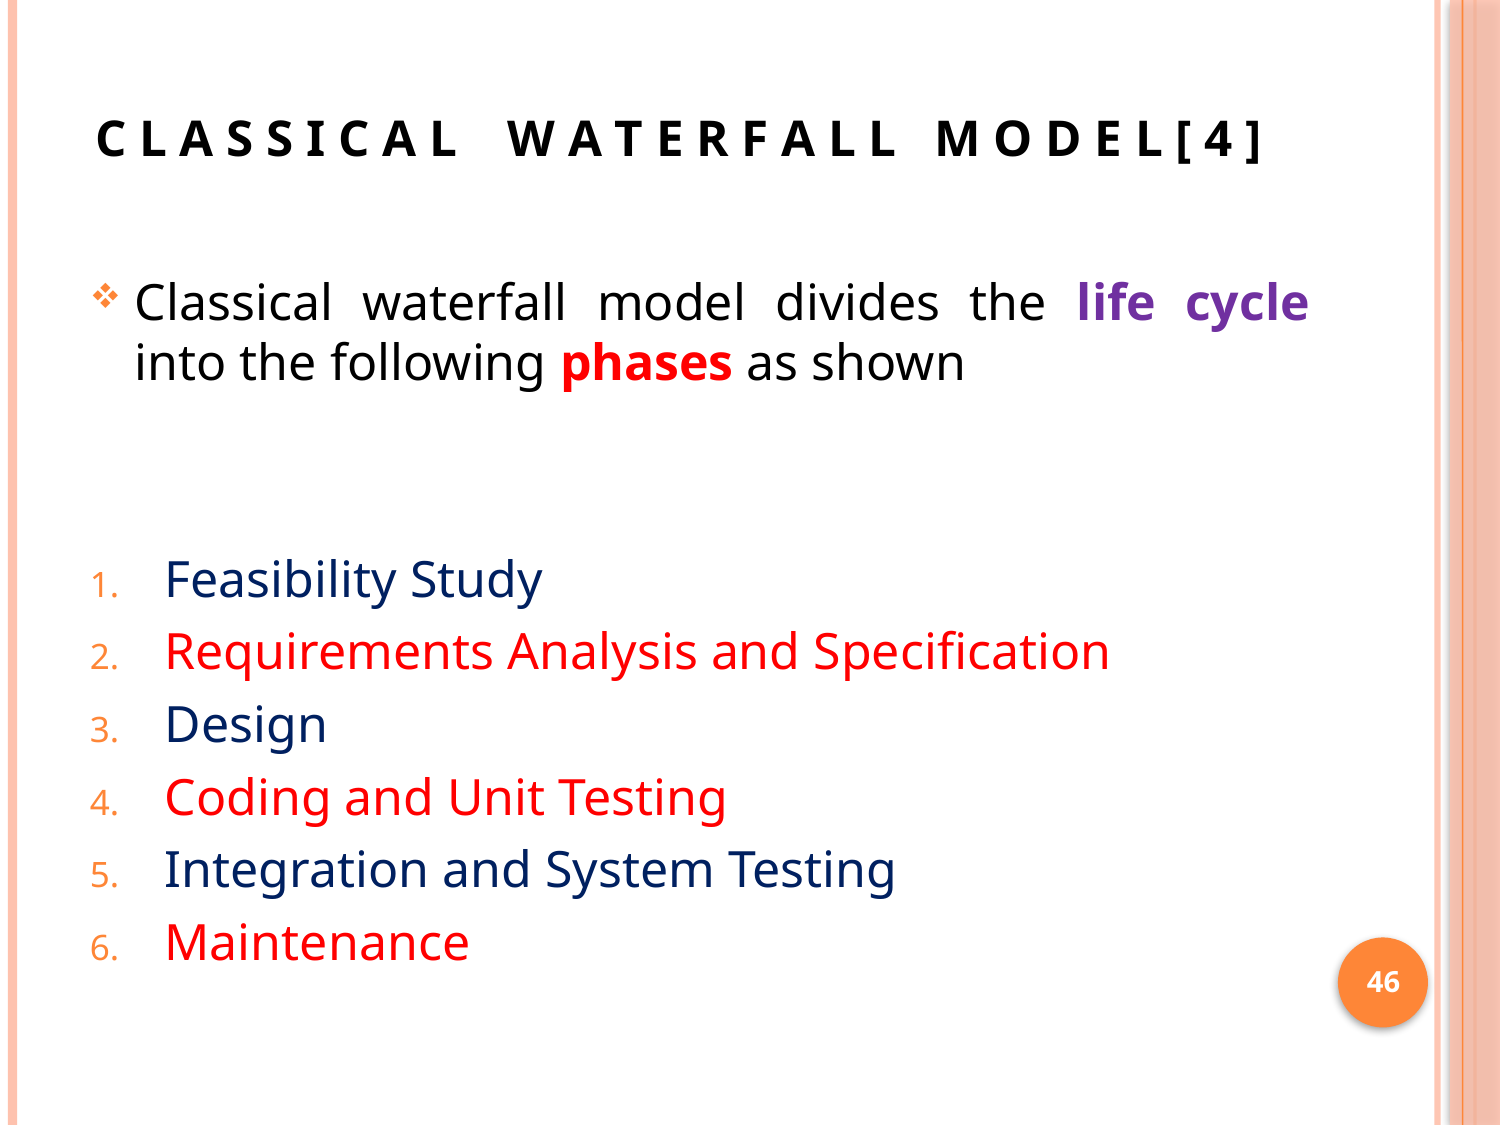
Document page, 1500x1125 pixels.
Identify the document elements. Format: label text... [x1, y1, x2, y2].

list Classical waterfall model divides the life cycle into the following phases as shown Feasibility Study Requirements Analysis and Specification Design Coding and Unit Testing Integration and System Testing Maintenance [75, 262, 1325, 1062]
title C L A S S I C A L W A T E R F A L L M O D E L [ 4 ] [75, 45, 1338, 233]
slide_number 46 [1333, 940, 1434, 1027]
